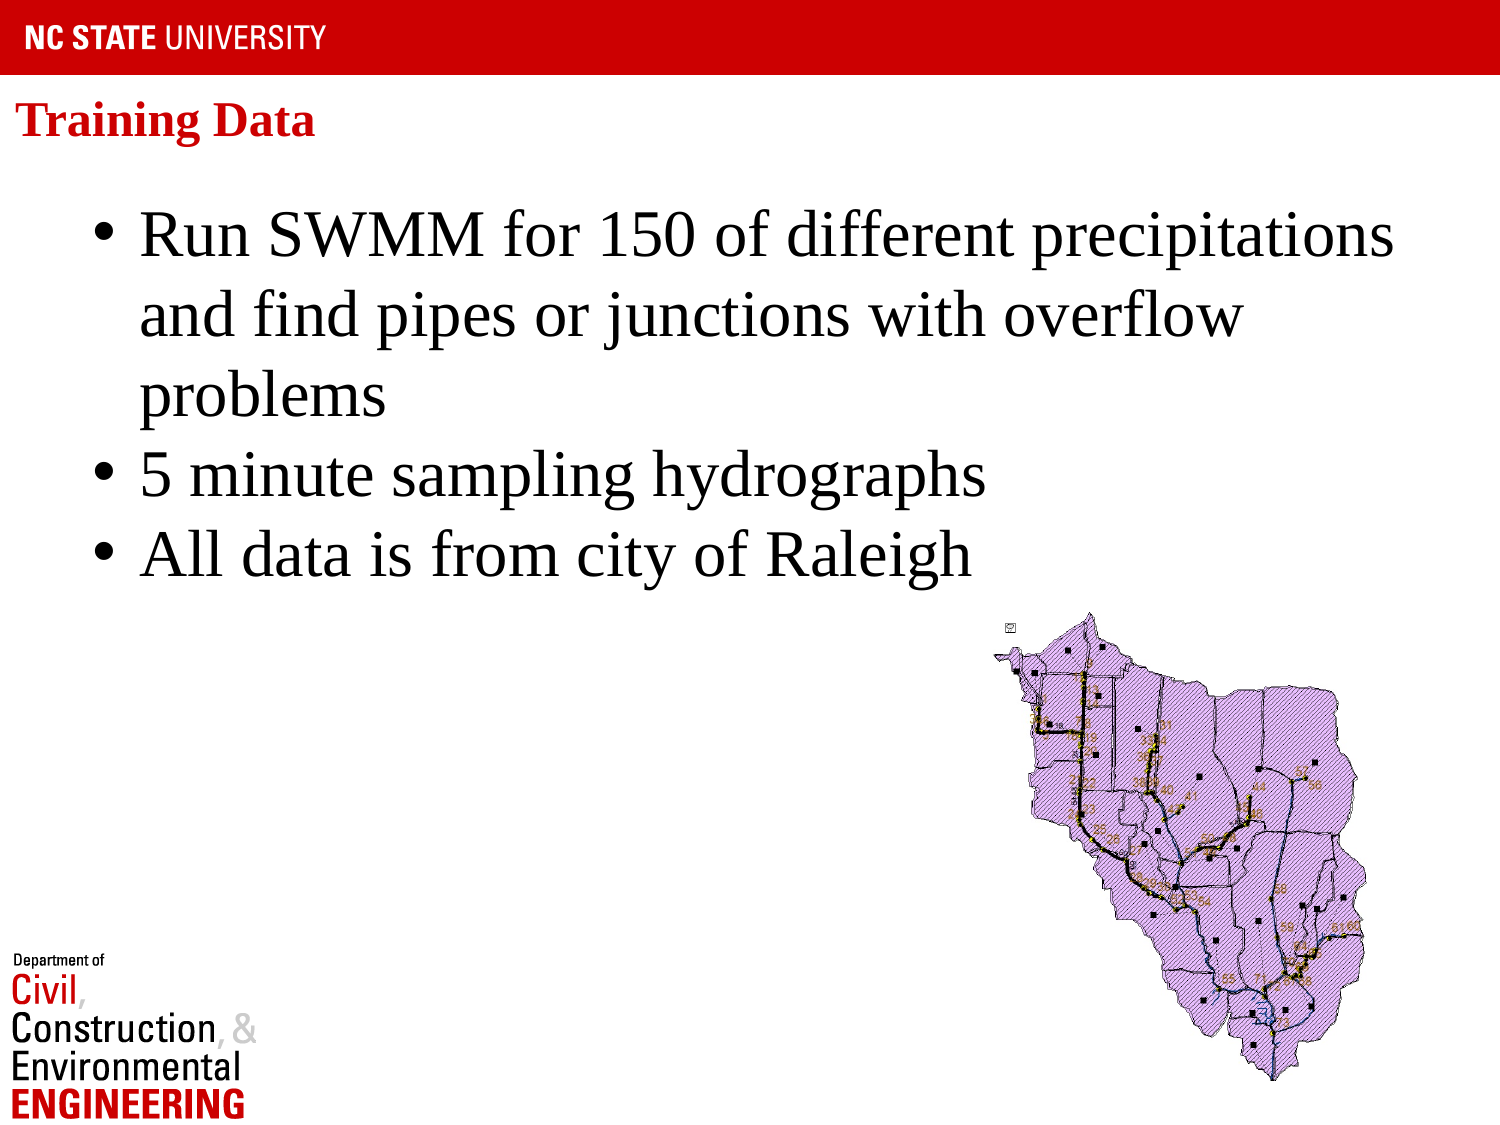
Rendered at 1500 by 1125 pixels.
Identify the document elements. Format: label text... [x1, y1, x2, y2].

picture [12, 953, 256, 1119]
text_box Run SWMM for 150 of different precipitations and find pipes or junctions with overflow problems 5 minute sampling hydrographs All data is from city of Raleigh [77, 182, 1453, 678]
title Training Data [0, 77, 1350, 155]
picture [960, 612, 1453, 1082]
picture [0, 0, 1500, 75]
